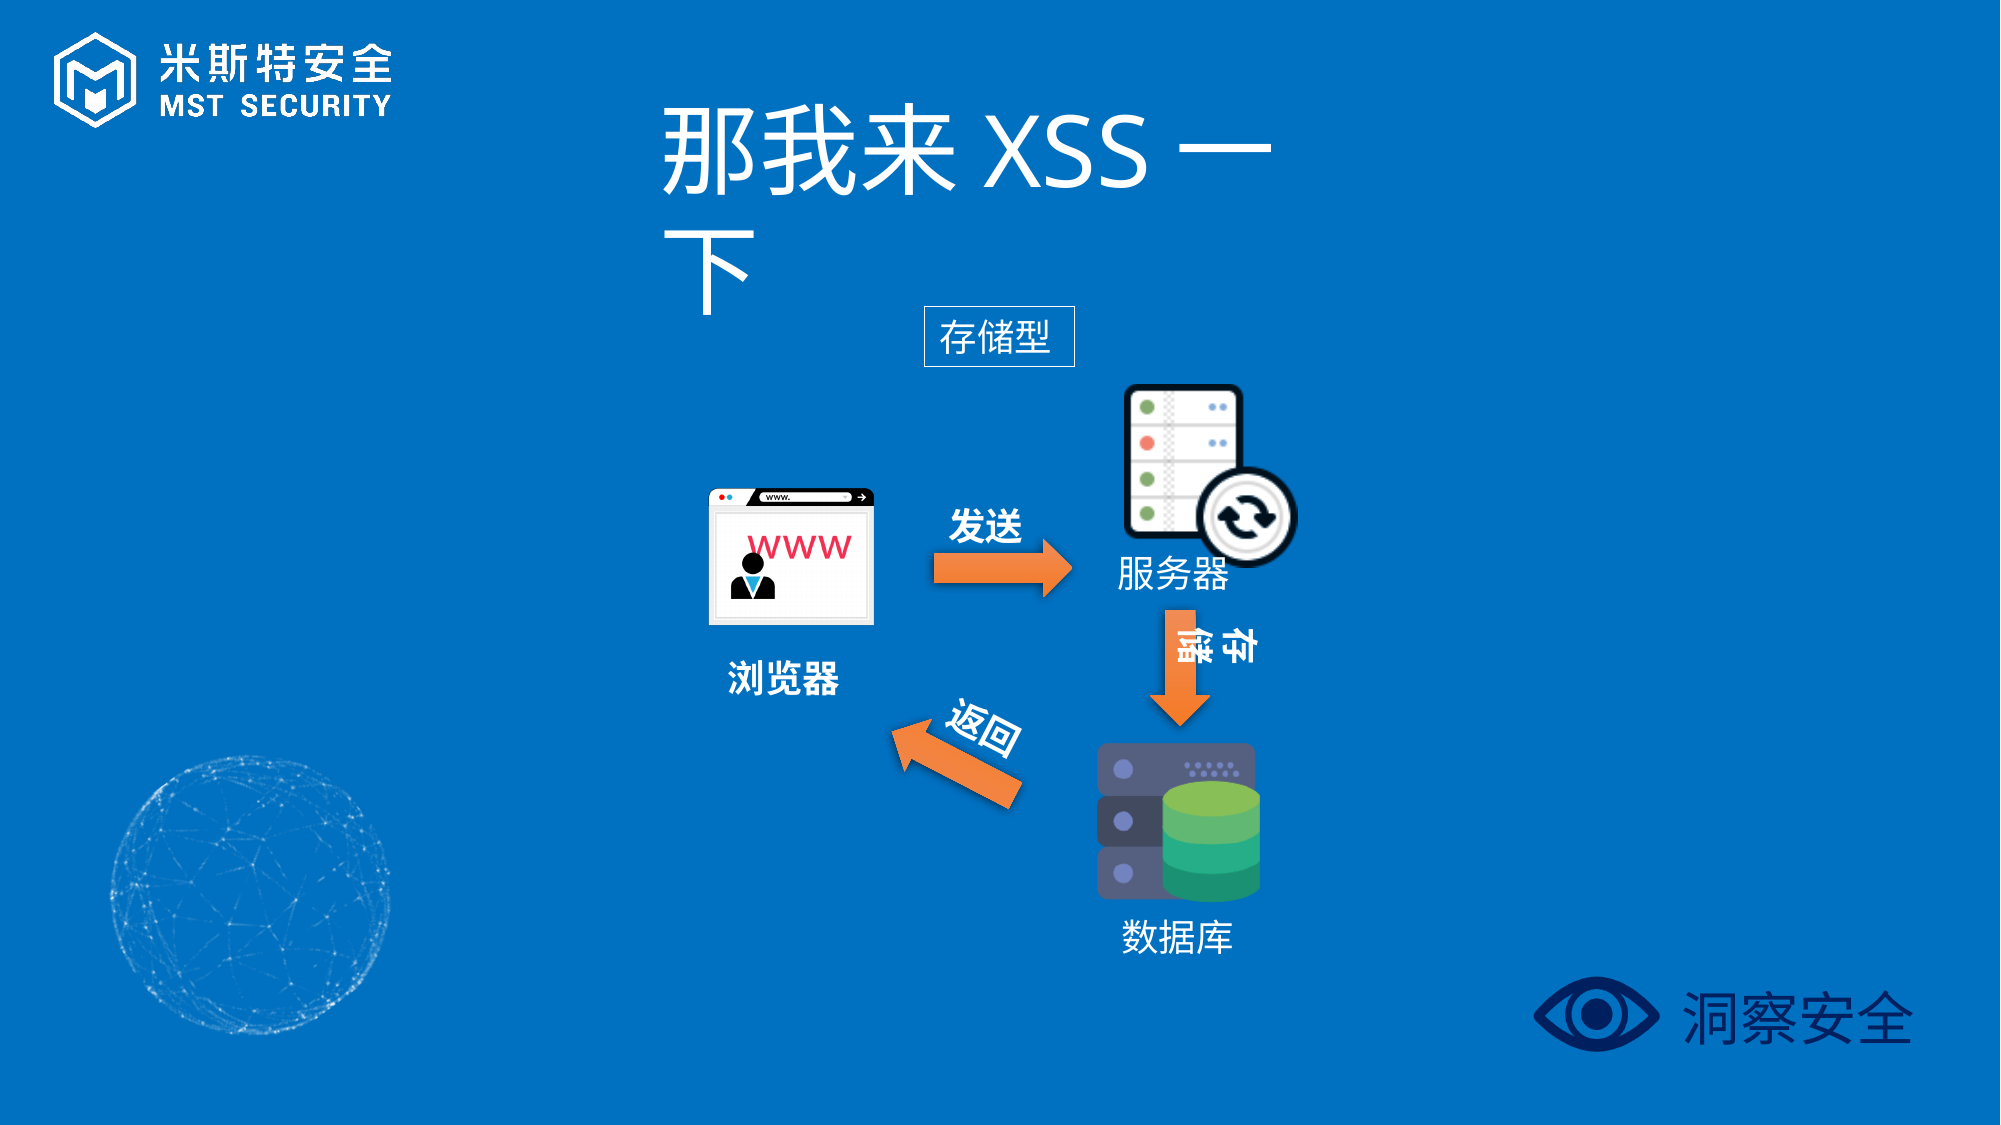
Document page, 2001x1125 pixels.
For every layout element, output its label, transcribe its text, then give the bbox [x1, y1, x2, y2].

text_box 那我来XSS一下 [644, 80, 1356, 336]
text_box 发送 [933, 495, 1050, 548]
text_box [933, 538, 1073, 598]
text_box 存储型 [924, 306, 1075, 367]
text_box 浏览器 [712, 647, 865, 708]
text_box 数据库 [1106, 910, 1259, 967]
picture [1089, 734, 1267, 910]
text_box 返回 [924, 676, 1055, 784]
picture [1124, 384, 1298, 568]
picture [54, 32, 391, 128]
text_box [891, 719, 1023, 809]
picture [700, 481, 882, 632]
picture [1521, 939, 1672, 1089]
text_box [1160, 706, 1201, 726]
text_box 存储 [1150, 612, 1272, 706]
text_box 服务器 [1103, 542, 1256, 603]
